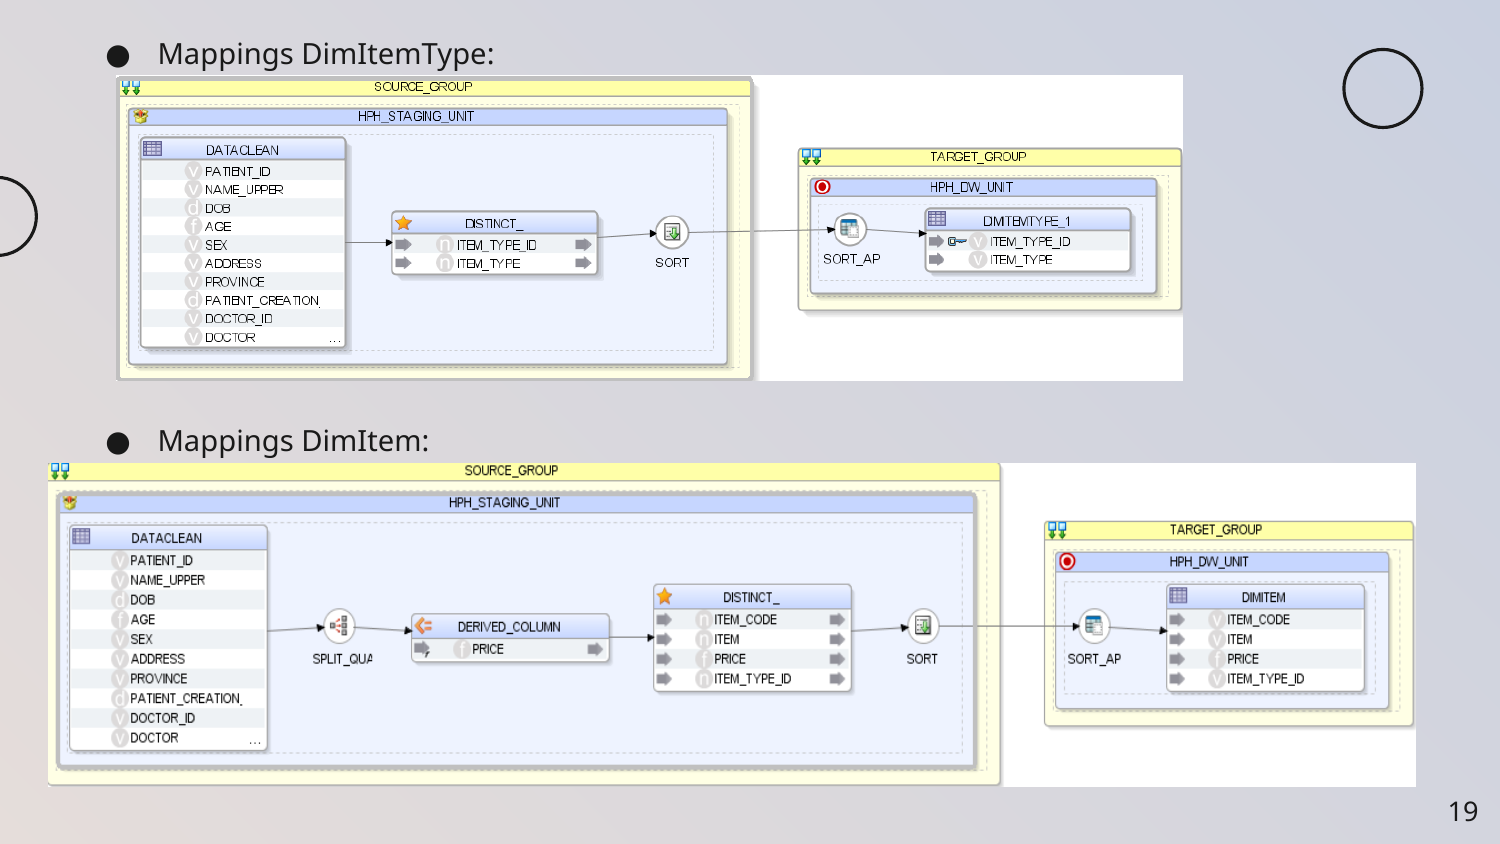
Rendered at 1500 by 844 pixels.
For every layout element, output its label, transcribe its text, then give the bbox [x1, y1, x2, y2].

subtitle Mappings DimItemType: [67, 0, 1270, 101]
picture [116, 74, 1183, 382]
slide_number 19 [1403, 779, 1494, 844]
picture [47, 463, 1416, 787]
subtitle Mappings DimItem: [67, 394, 1272, 461]
